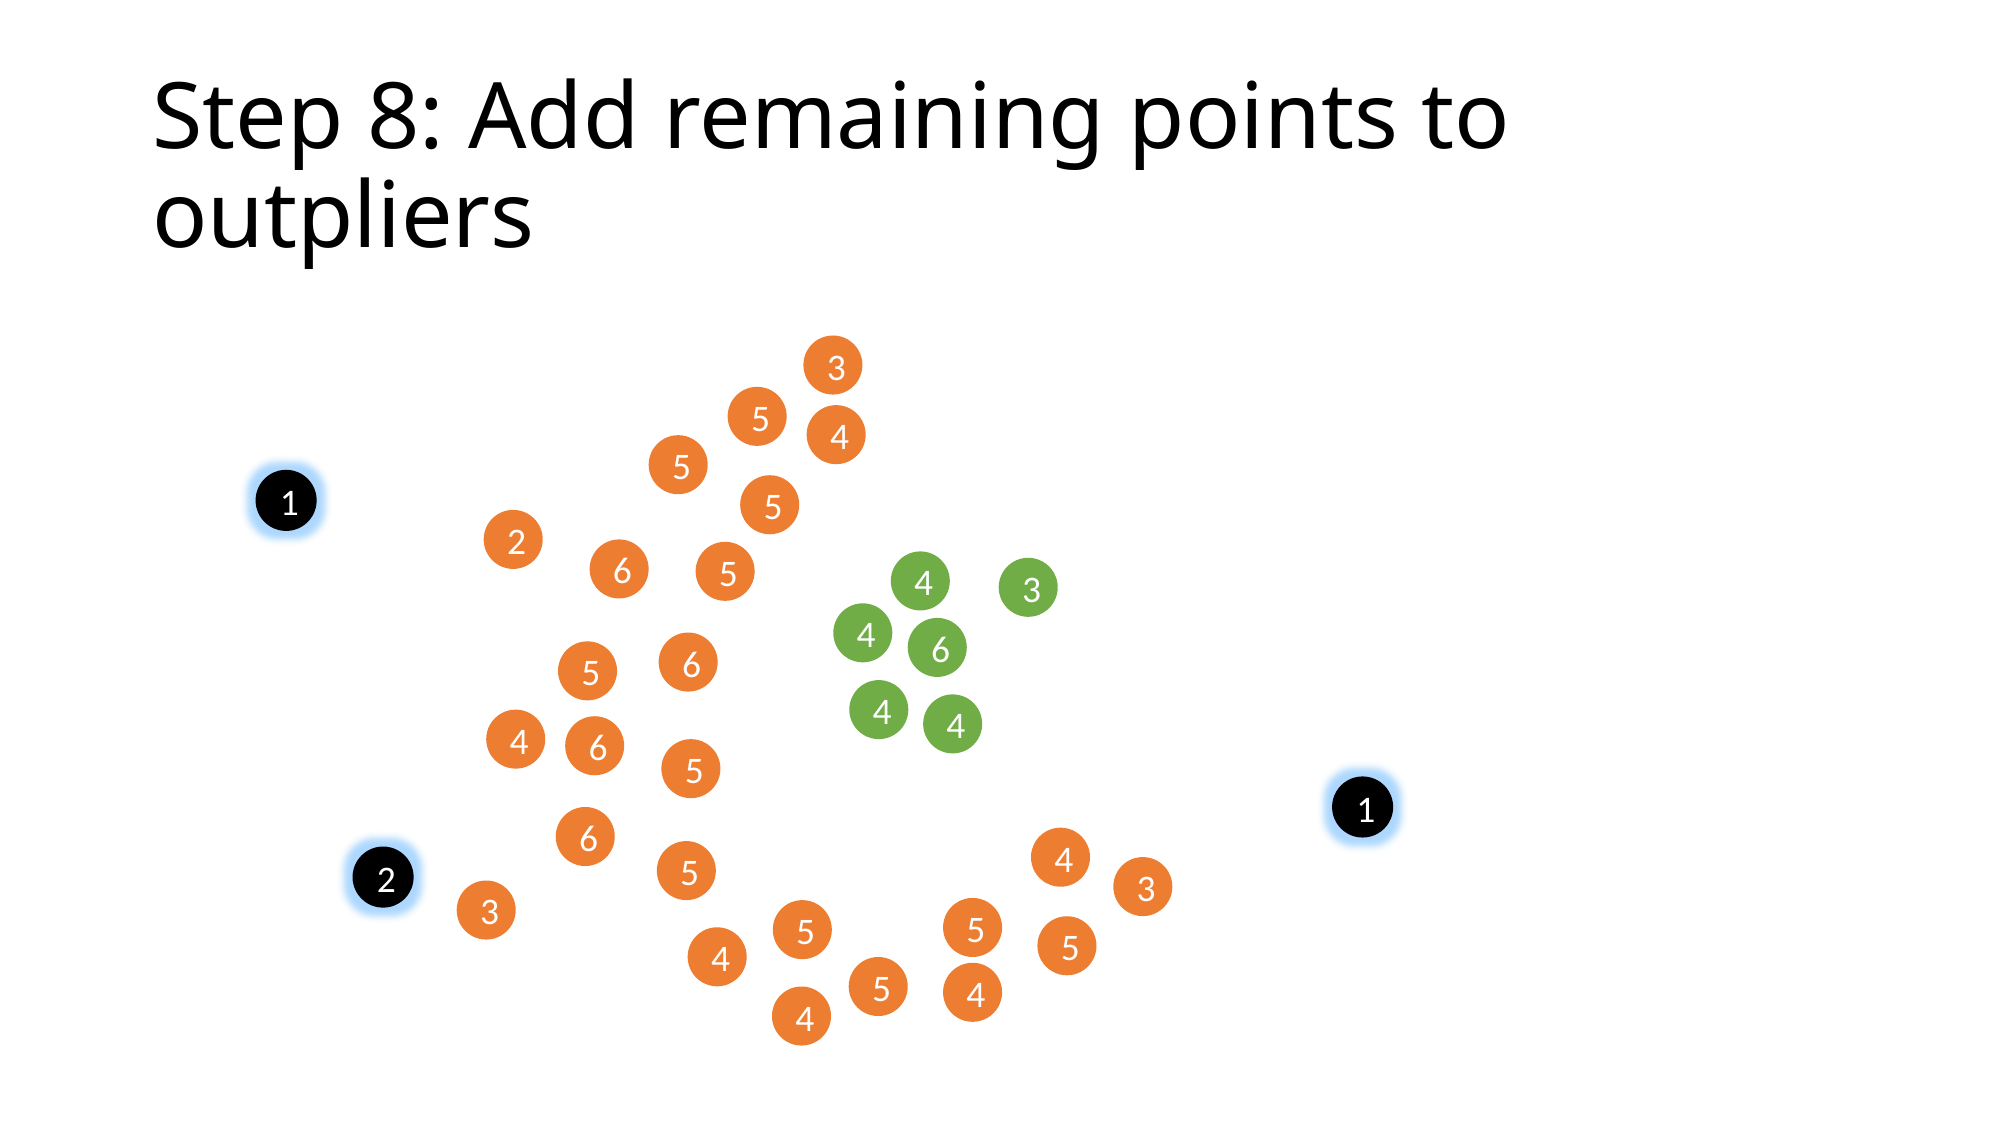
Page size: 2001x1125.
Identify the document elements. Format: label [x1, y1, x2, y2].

text_box [997, 556, 1059, 618]
text_box [1332, 776, 1394, 838]
text_box [1036, 915, 1098, 977]
text_box [942, 896, 1004, 959]
text_box [482, 508, 544, 570]
title [137, 59, 1863, 278]
text_box [657, 631, 719, 693]
text_box [455, 879, 517, 941]
text_box [1112, 856, 1174, 918]
text_box [655, 840, 717, 902]
text_box [942, 961, 1004, 1023]
text_box [485, 708, 547, 770]
text_box [1029, 826, 1092, 888]
text_box [255, 469, 317, 531]
text_box [770, 985, 833, 1047]
text_box [848, 679, 910, 741]
text_box [847, 955, 909, 1018]
text_box [771, 899, 833, 961]
text_box [726, 385, 788, 447]
text_box [694, 540, 756, 602]
text_box [554, 805, 616, 868]
text_box [556, 640, 619, 702]
text_box [564, 715, 626, 777]
text_box [647, 434, 709, 496]
text_box [906, 616, 968, 678]
text_box [832, 602, 894, 664]
text_box [922, 693, 984, 755]
text_box [588, 538, 650, 600]
text_box [686, 926, 748, 988]
text_box [805, 404, 867, 466]
text_box [660, 738, 722, 800]
text_box [802, 334, 864, 396]
text_box [889, 550, 951, 612]
text_box [739, 474, 801, 536]
text_box [352, 846, 414, 908]
